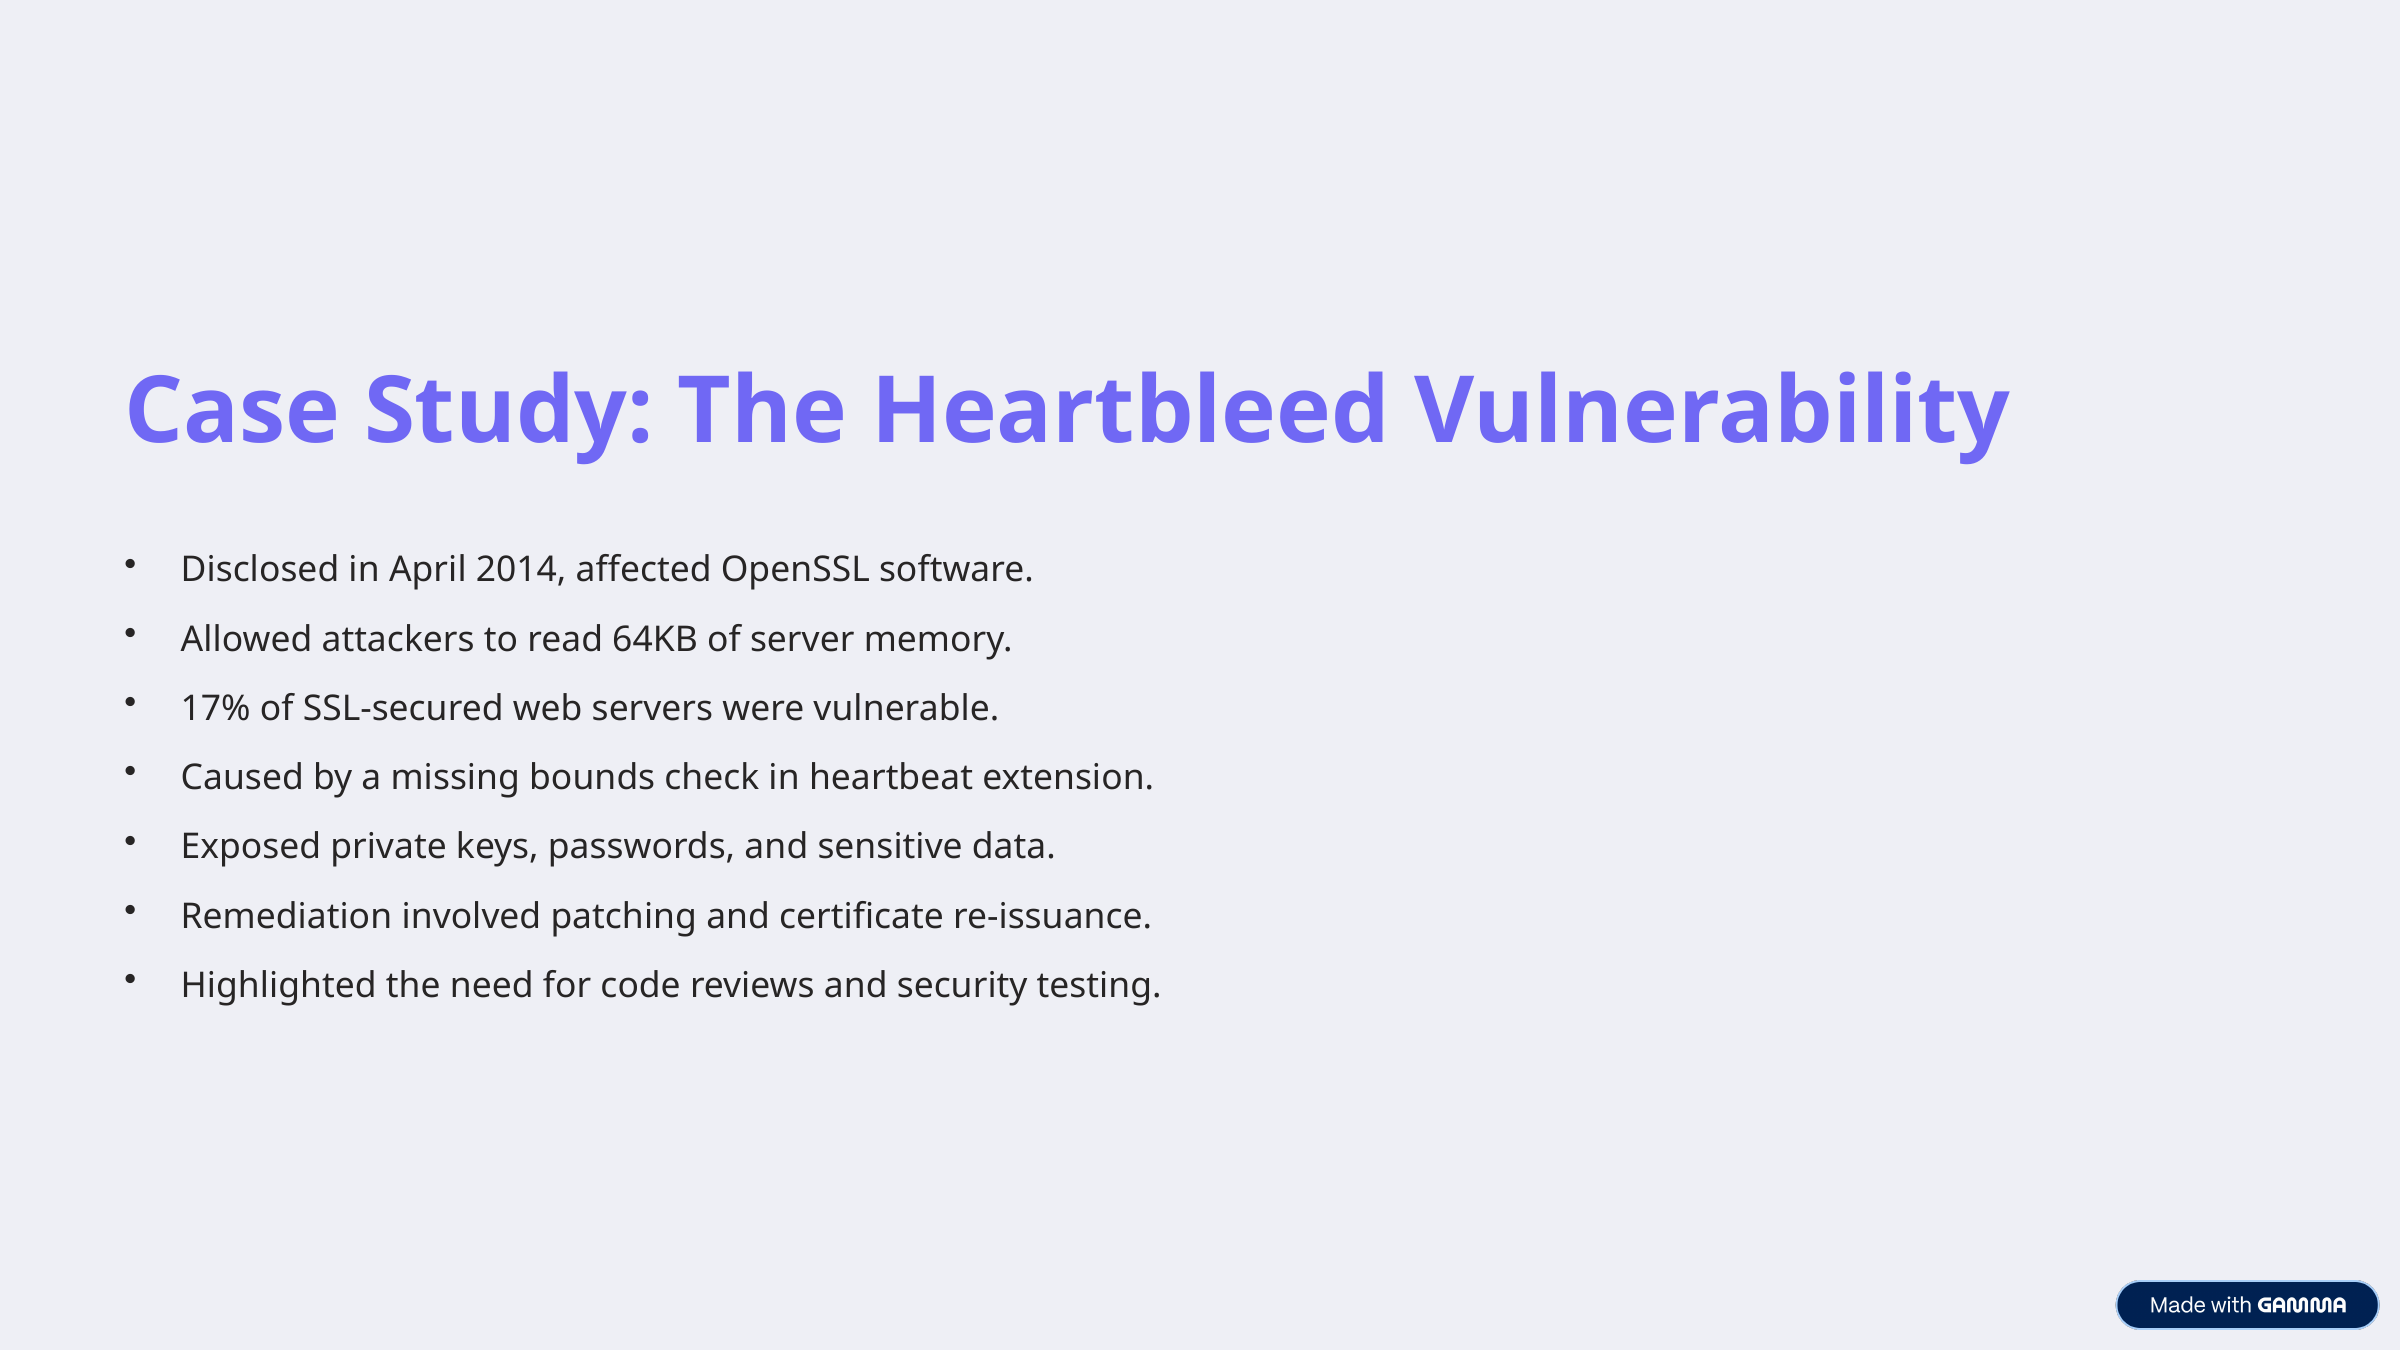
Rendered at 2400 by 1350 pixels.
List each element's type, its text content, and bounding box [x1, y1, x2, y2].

text_box 17% of SSL-secured web servers were vulnerable. [124, 671, 2276, 729]
text_box Caused by a missing bounds check in heartbeat extension. [124, 740, 2276, 798]
text_box Remediation involved patching and certificate re-issuance. [124, 879, 2276, 936]
text_box Case Study: The Heartbleed Vulnerability [124, 344, 1819, 462]
text_box Exposed private keys, passwords, and sensitive data. [124, 809, 2276, 867]
text_box Highlighted the need for code reviews and security testing. [124, 948, 2276, 1006]
text_box Allowed attackers to read 64KB of server memory. [124, 601, 2276, 659]
text_box Disclosed in April 2014, affected OpenSSL software. [124, 532, 2276, 590]
picture [2106, 1271, 2389, 1339]
